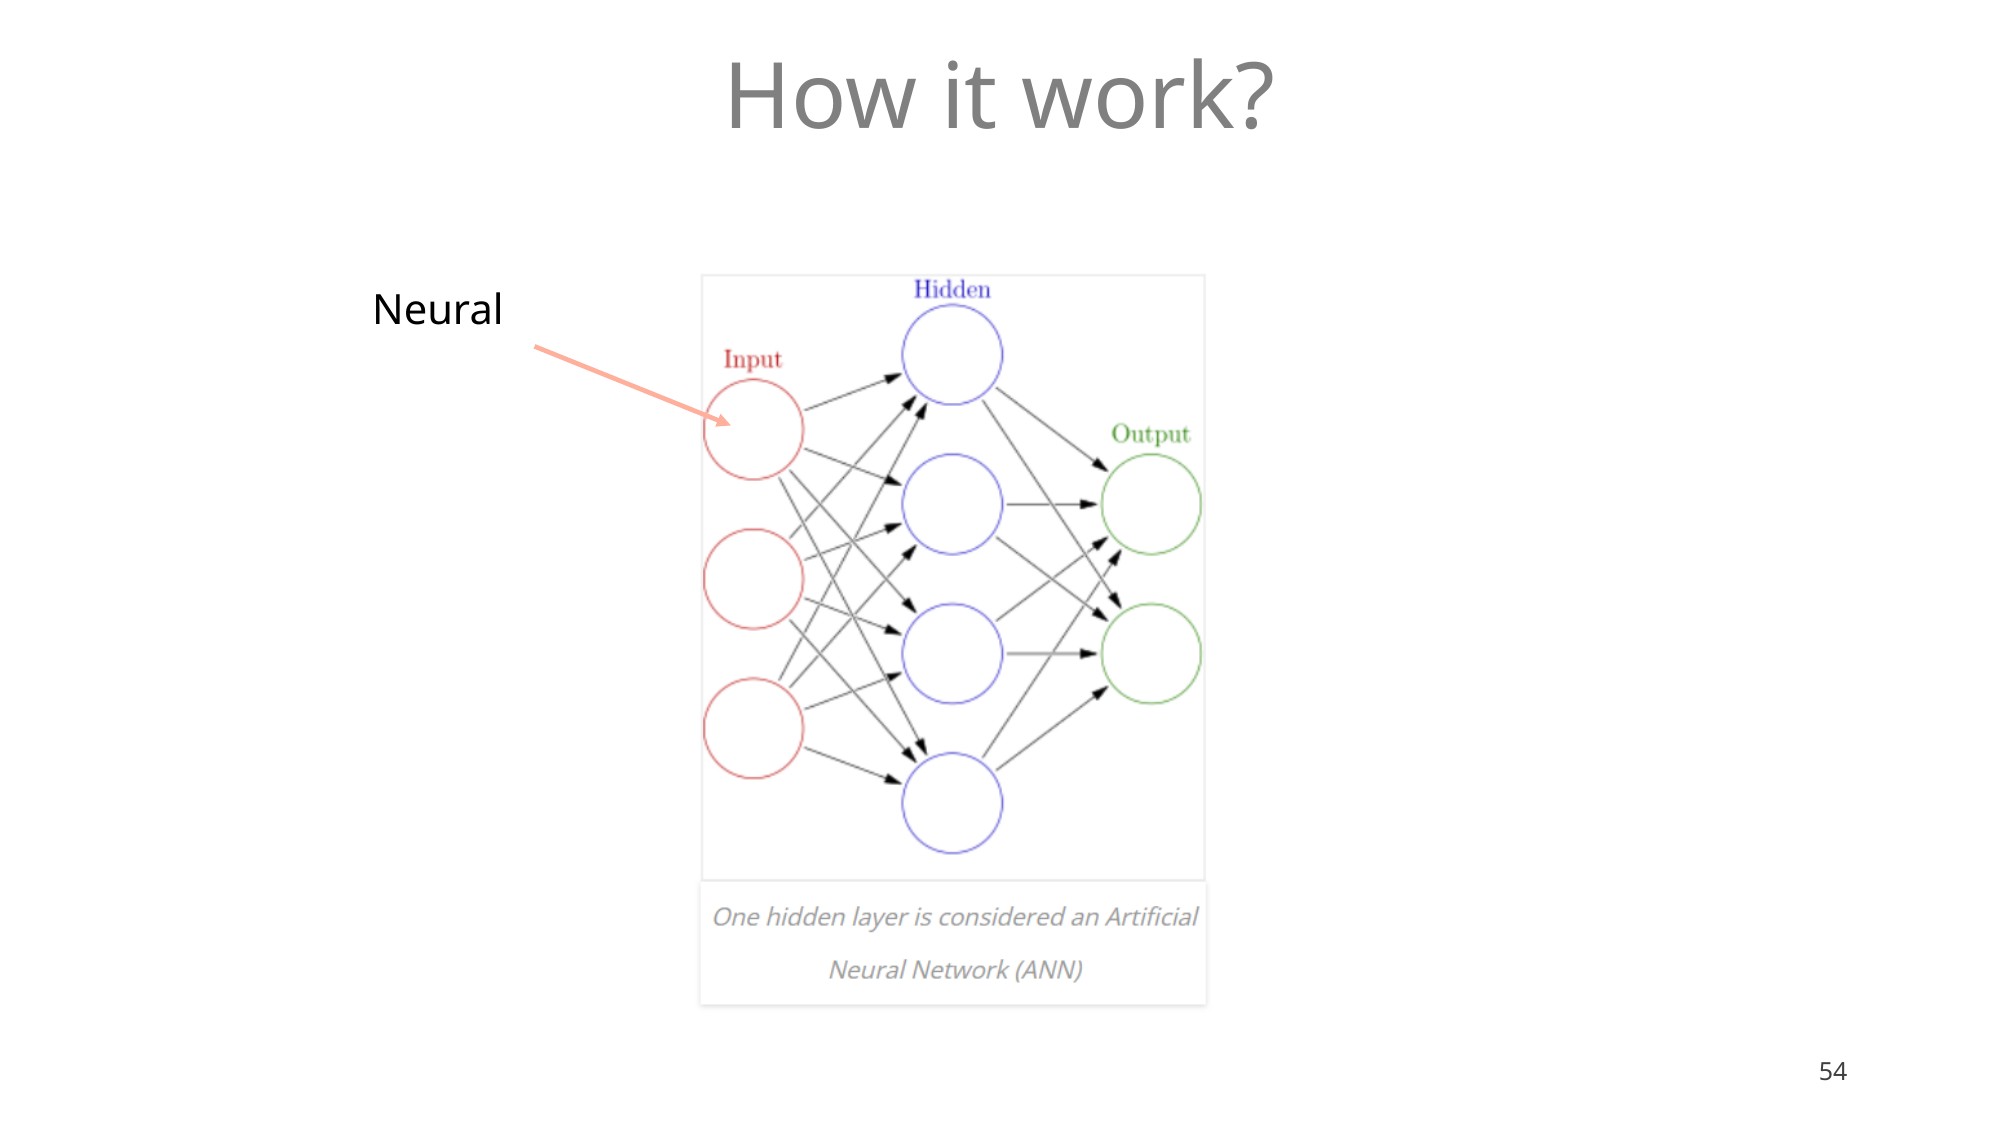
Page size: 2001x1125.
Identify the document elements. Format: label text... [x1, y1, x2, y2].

picture [674, 256, 1259, 1024]
title How it work? [137, 0, 1863, 208]
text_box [534, 346, 731, 426]
text_box Neural [357, 275, 659, 341]
slide_number 54 [1412, 1042, 1863, 1103]
